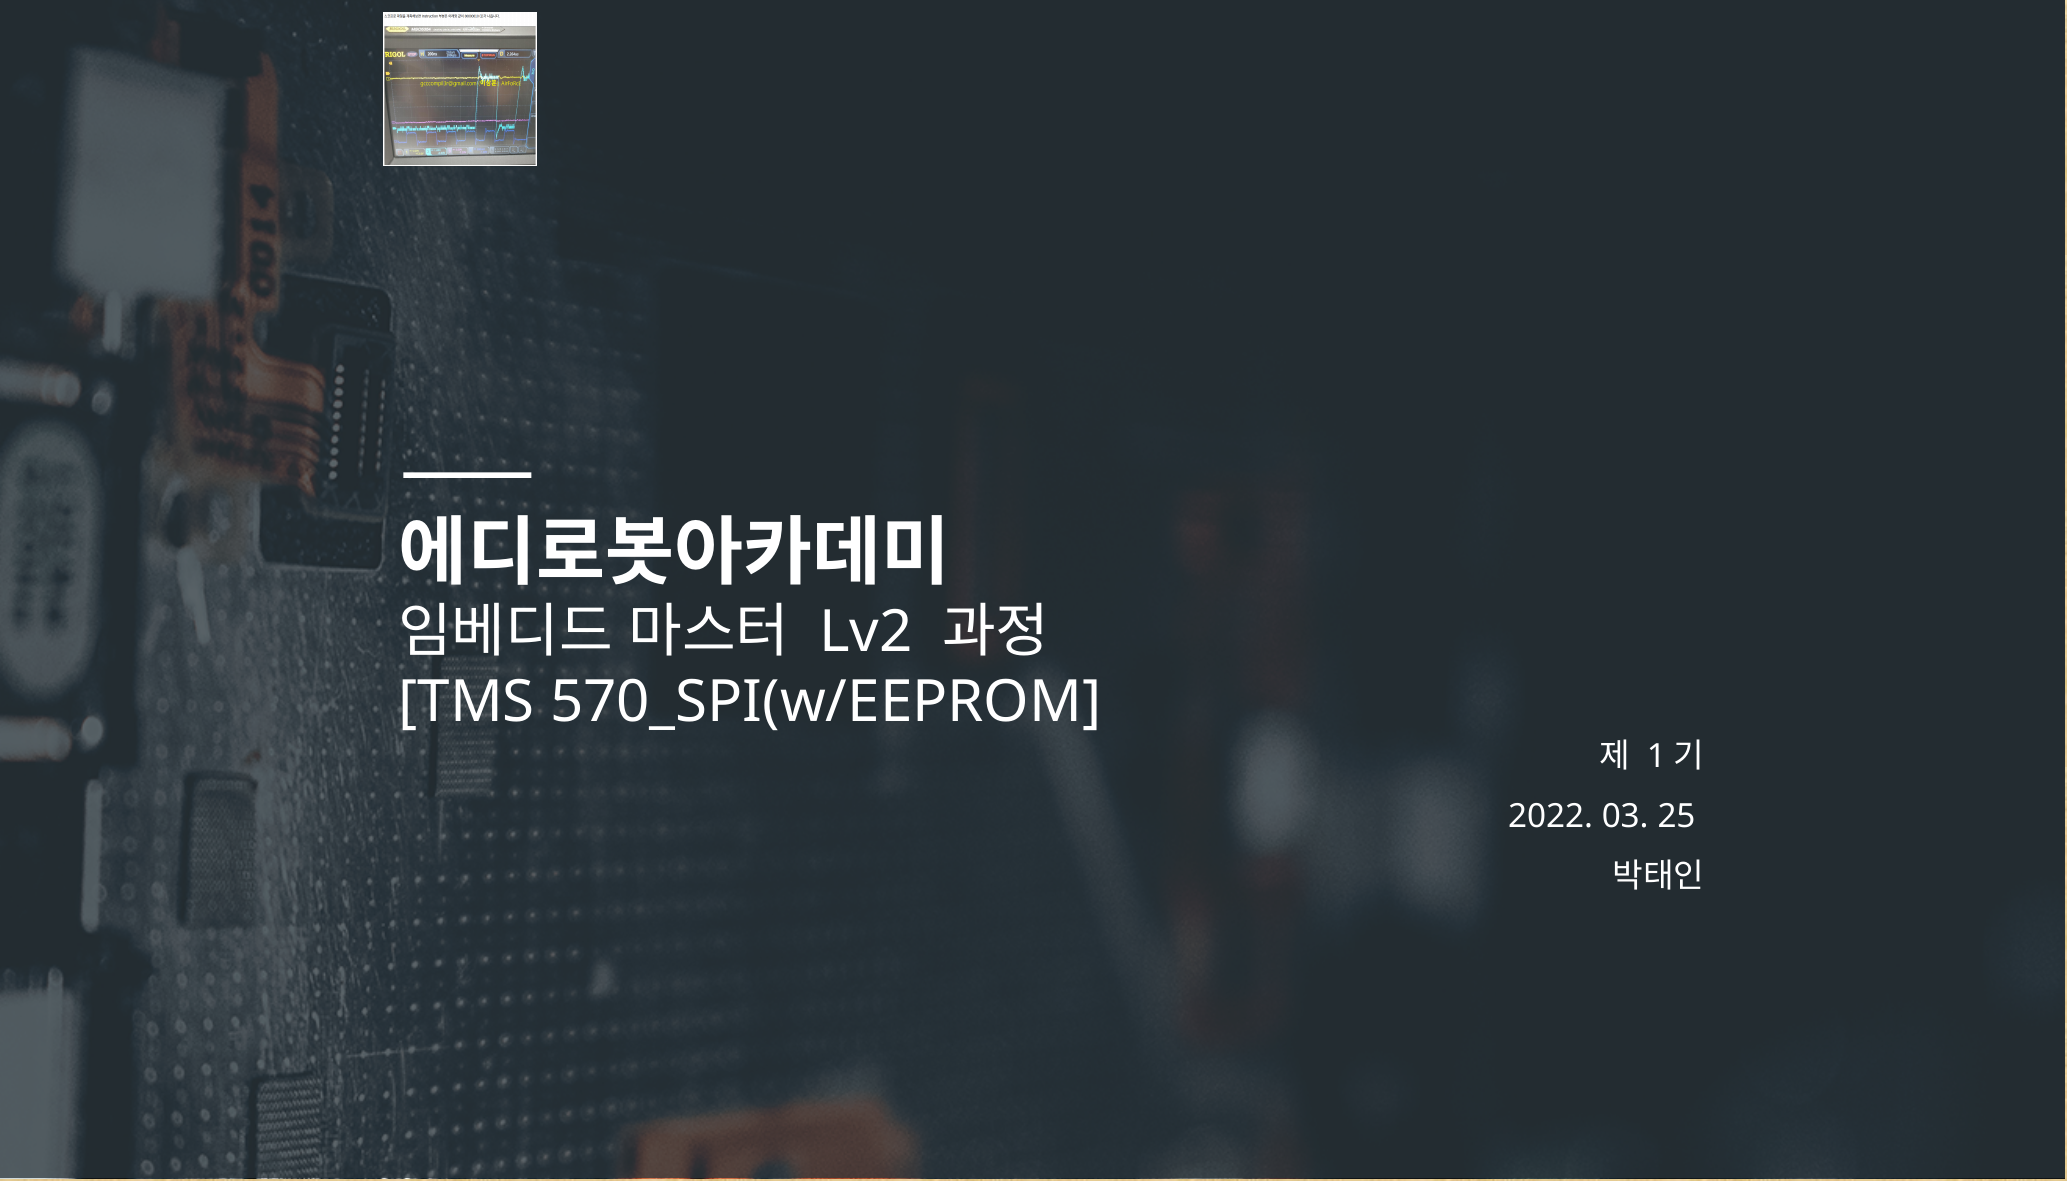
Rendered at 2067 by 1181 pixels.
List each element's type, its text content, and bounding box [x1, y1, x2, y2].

picture [0, 0, 2067, 1181]
text_box [401, 470, 533, 480]
text_box 에디로봇아카데미 임베디드 마스터 Lv2 과정 [TMS 570_SPI(w/EEPROM] [383, 495, 1764, 741]
text_box 제 1기 2022. 03. 25 박태인 [1198, 741, 1719, 900]
picture [383, 12, 537, 166]
